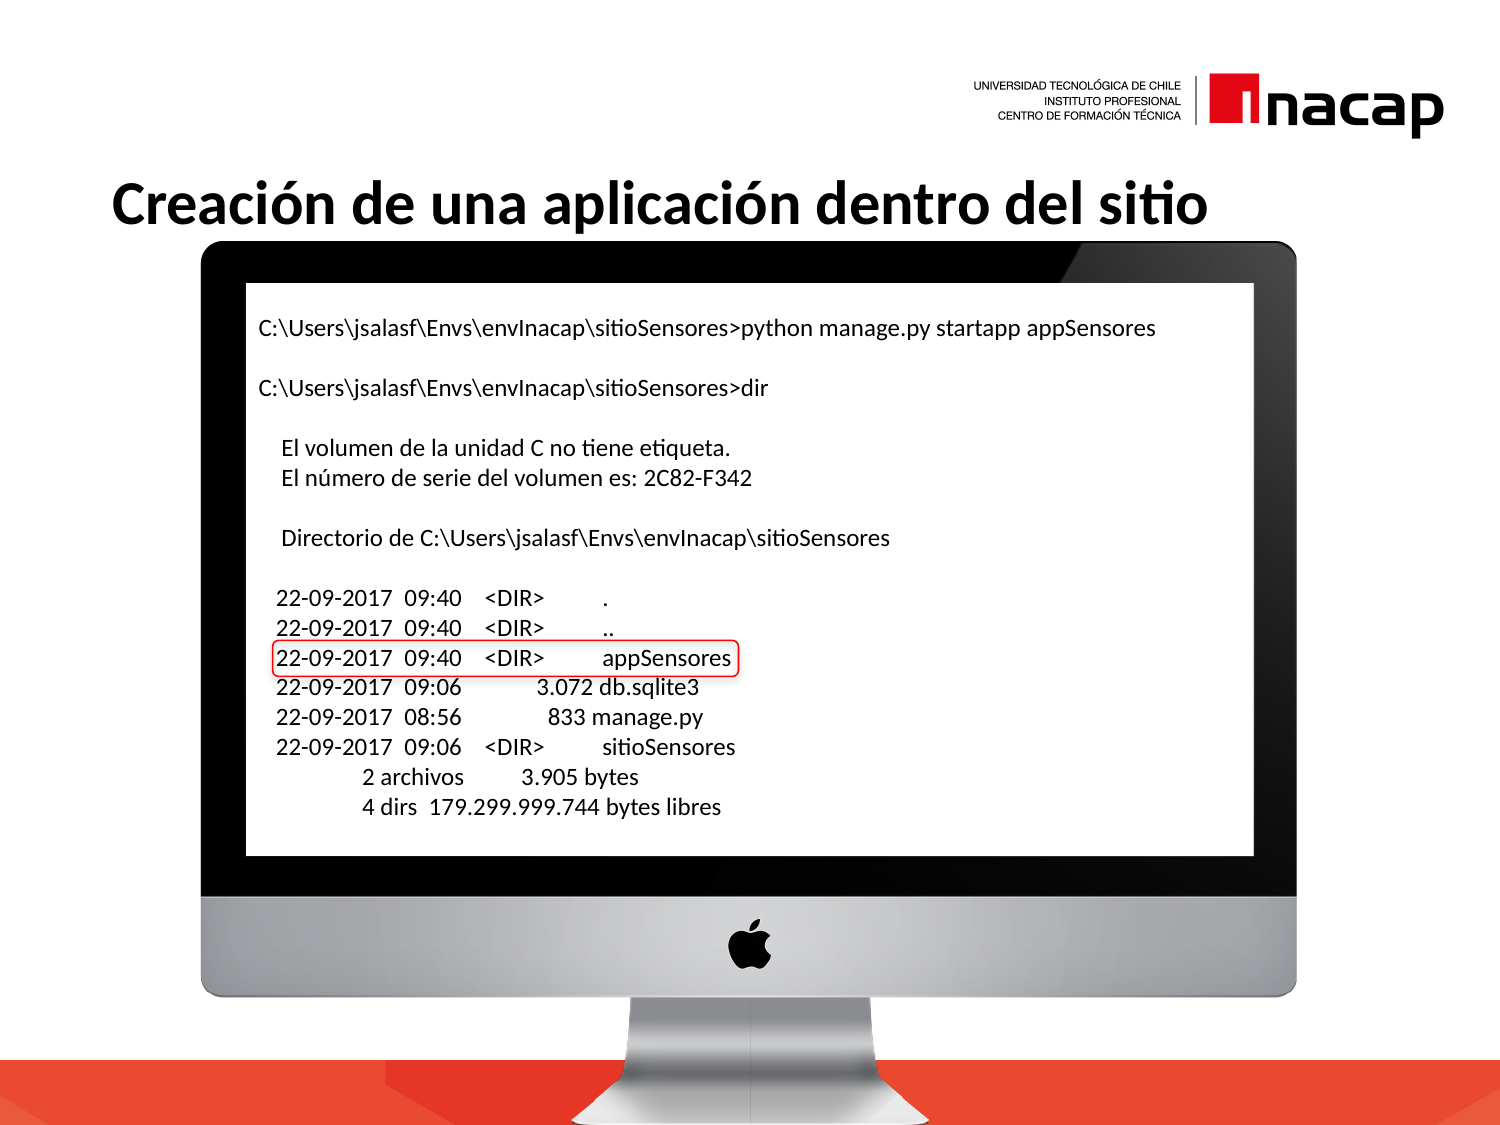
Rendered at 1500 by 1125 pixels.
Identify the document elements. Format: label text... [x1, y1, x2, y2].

picture [0, 0, 1500, 1125]
text_box Creación de una aplicación dentro del sitio [97, 149, 1447, 250]
